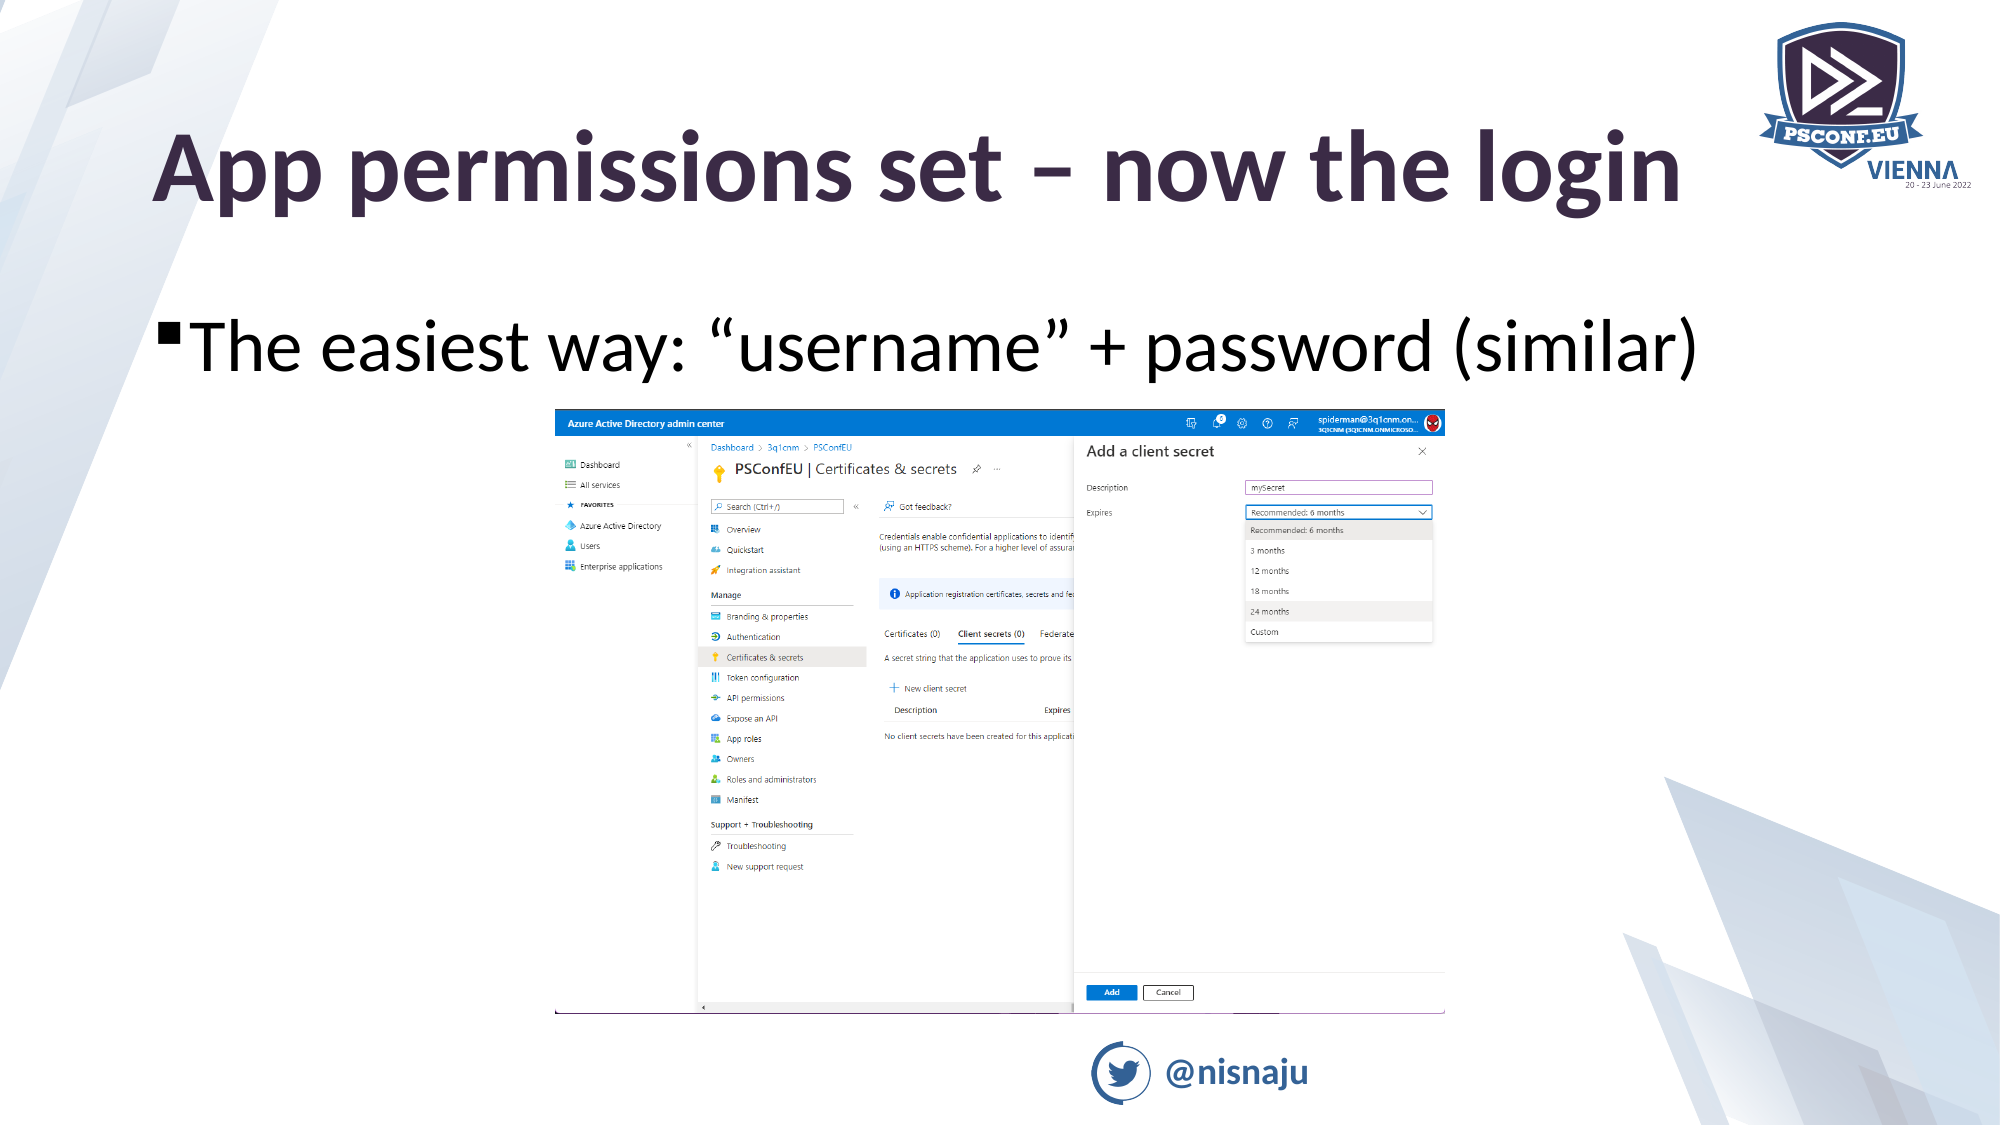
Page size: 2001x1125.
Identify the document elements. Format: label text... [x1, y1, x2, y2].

title App permissions set – now the login [137, 59, 1735, 278]
list The easiest way: “username” + password (similar) [137, 299, 1863, 1014]
picture [0, 0, 2000, 1125]
